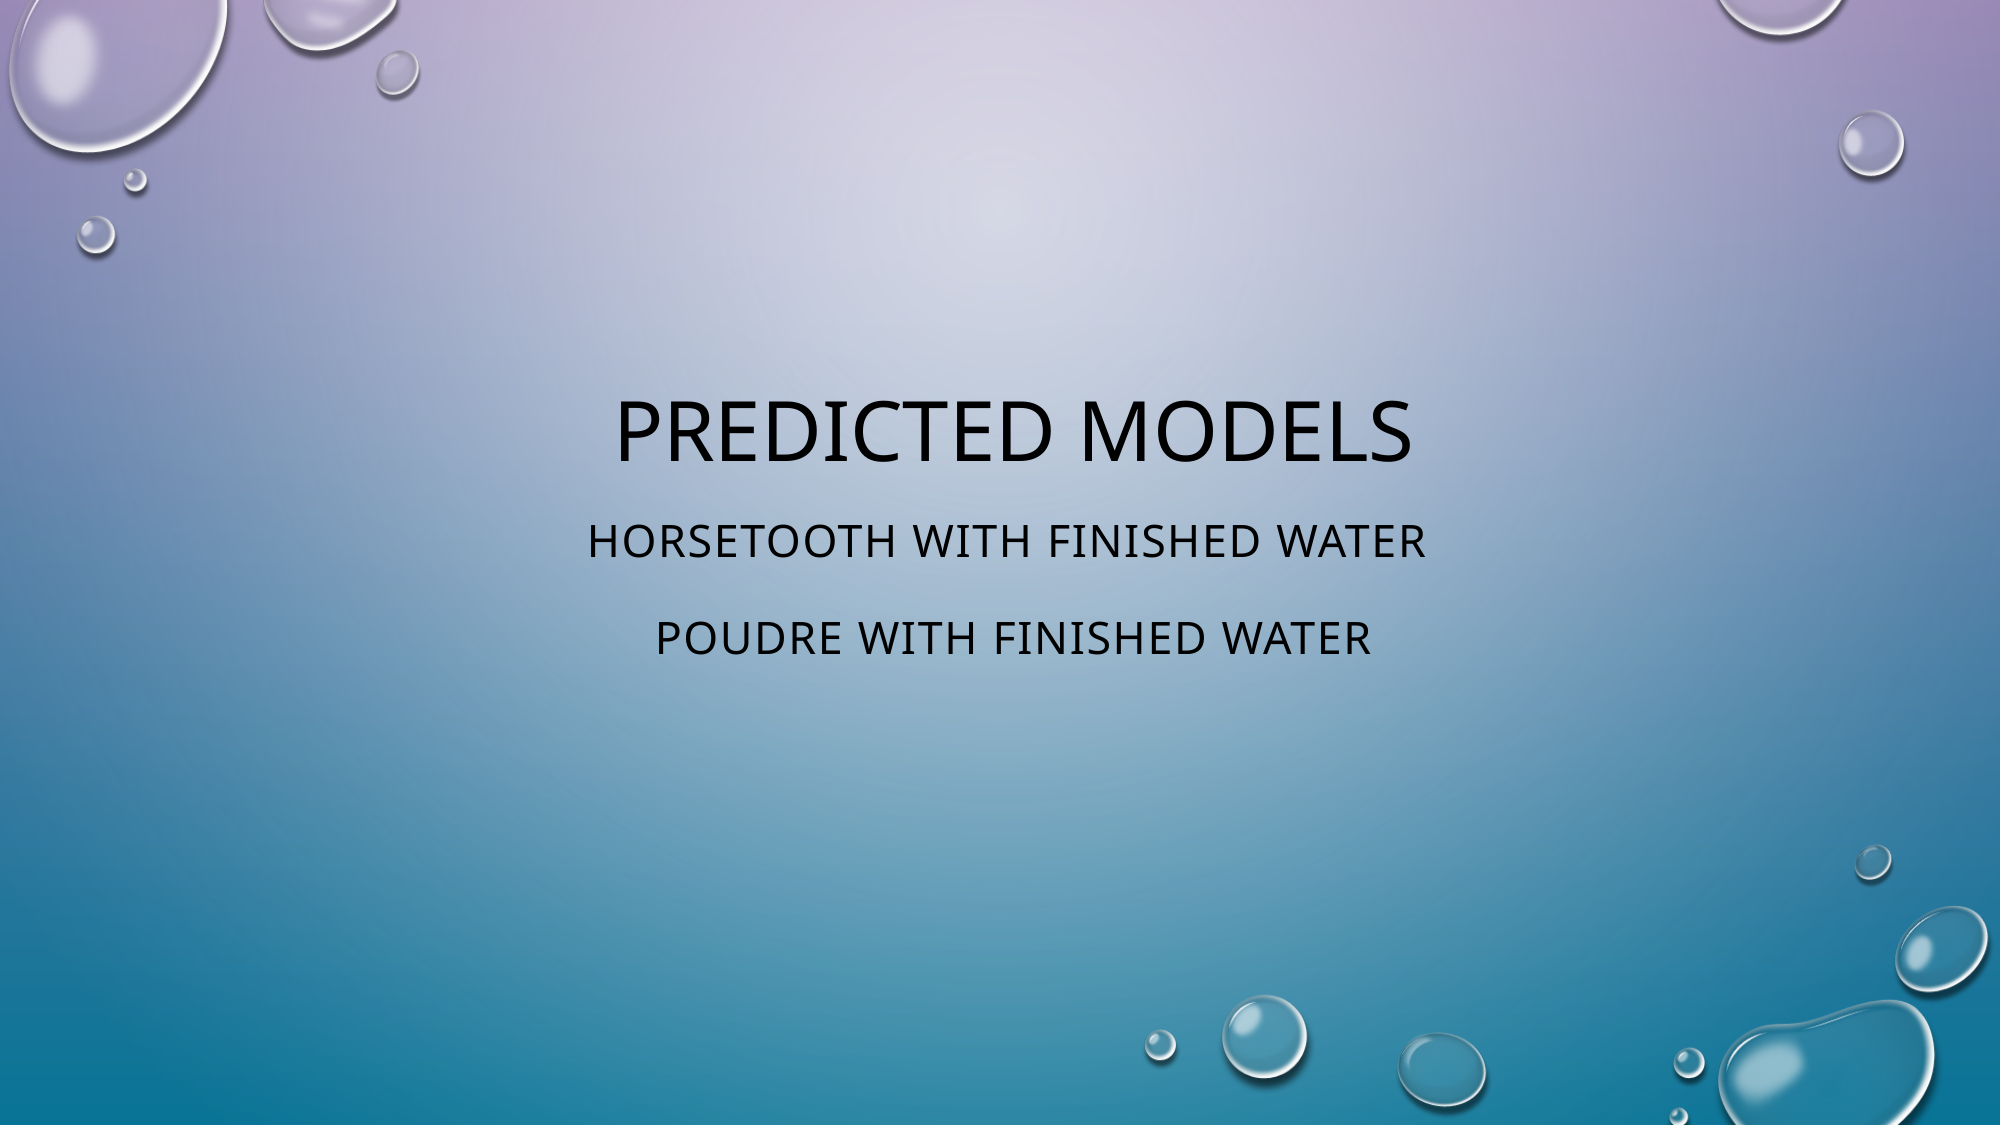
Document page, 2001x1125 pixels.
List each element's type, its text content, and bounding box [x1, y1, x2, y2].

title Predicted models [301, 184, 1727, 487]
list Horsetooth with Finished Water Poudre with Finished Water [301, 494, 1727, 672]
picture [0, 0, 2000, 1125]
